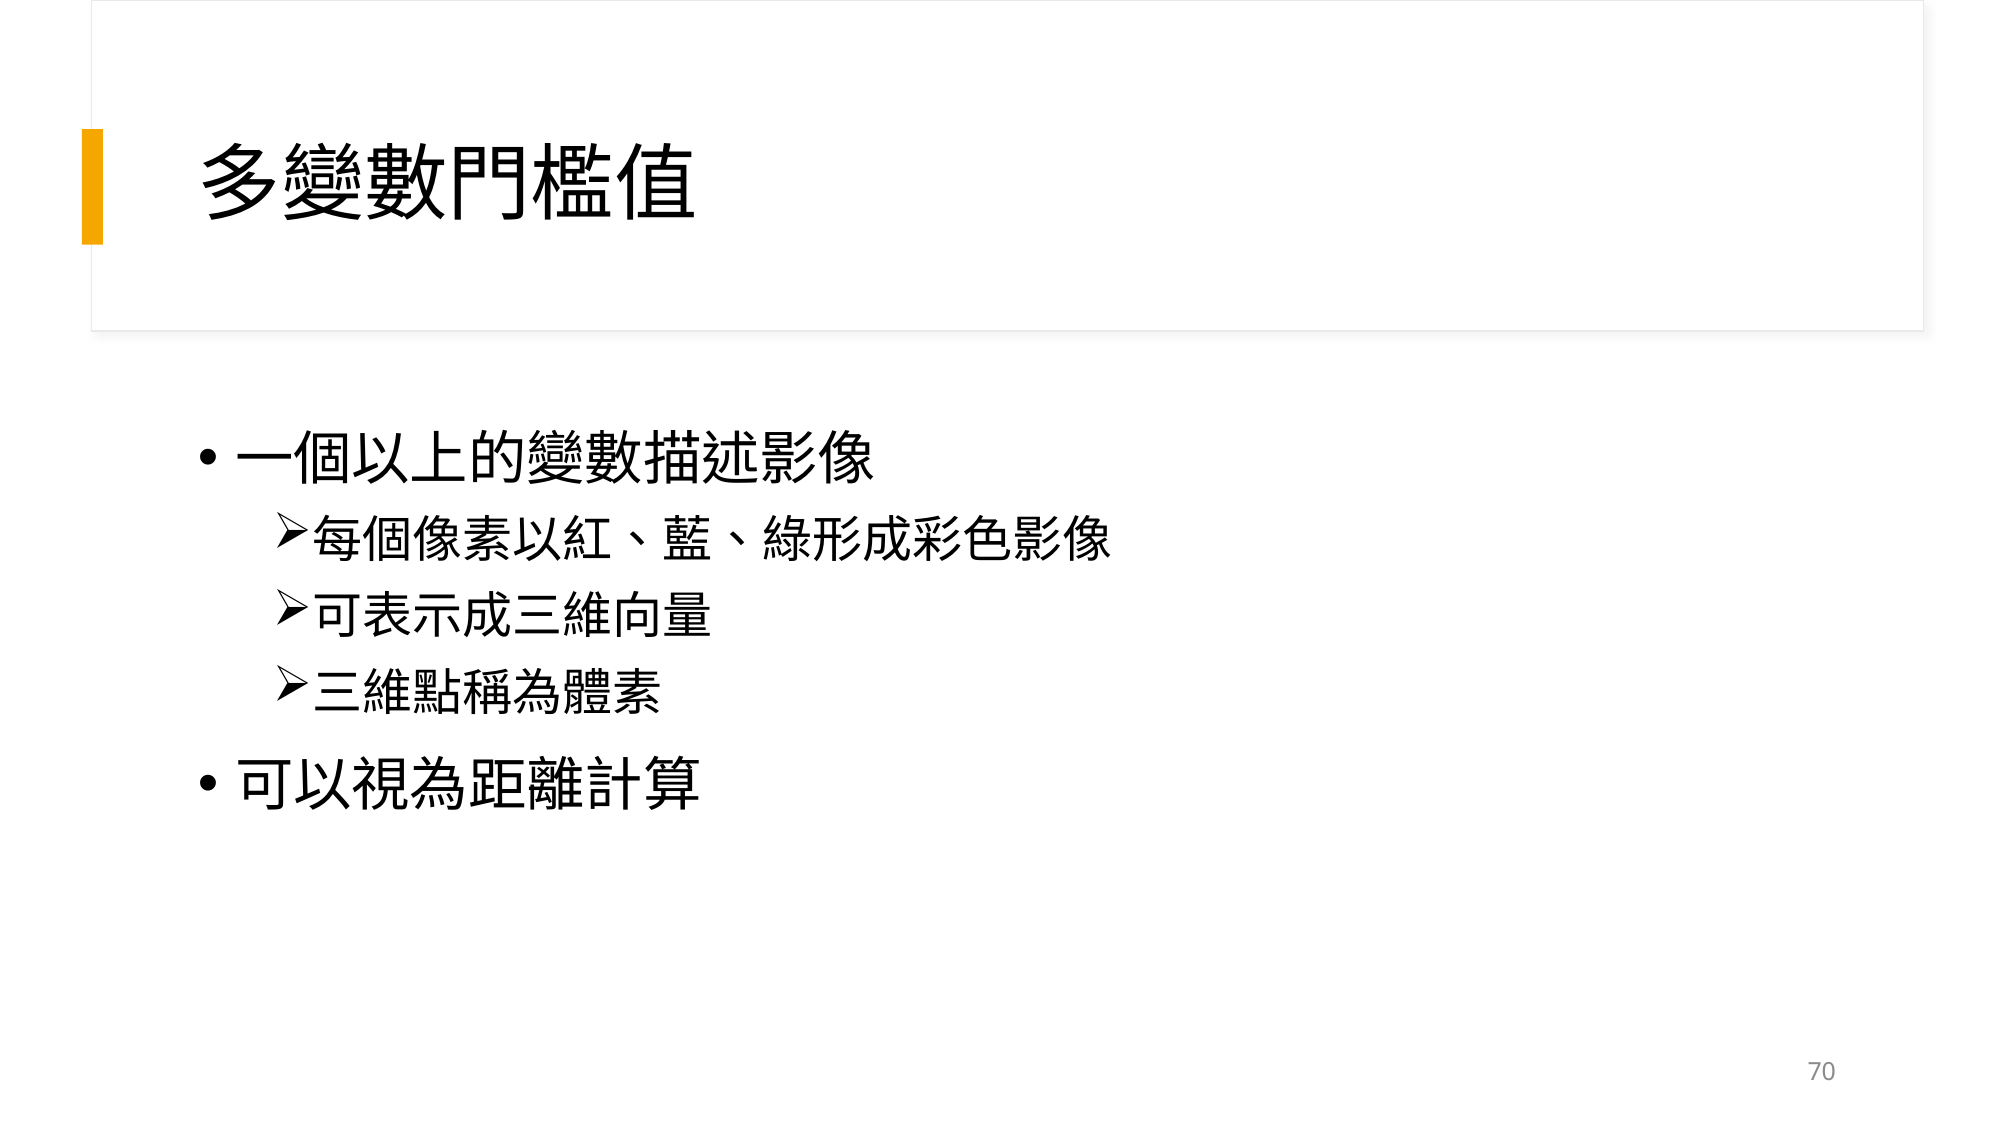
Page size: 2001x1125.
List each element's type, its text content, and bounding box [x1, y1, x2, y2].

title 多變數門檻值 [183, 90, 1851, 284]
slide_number 70 [1401, 1042, 1851, 1103]
